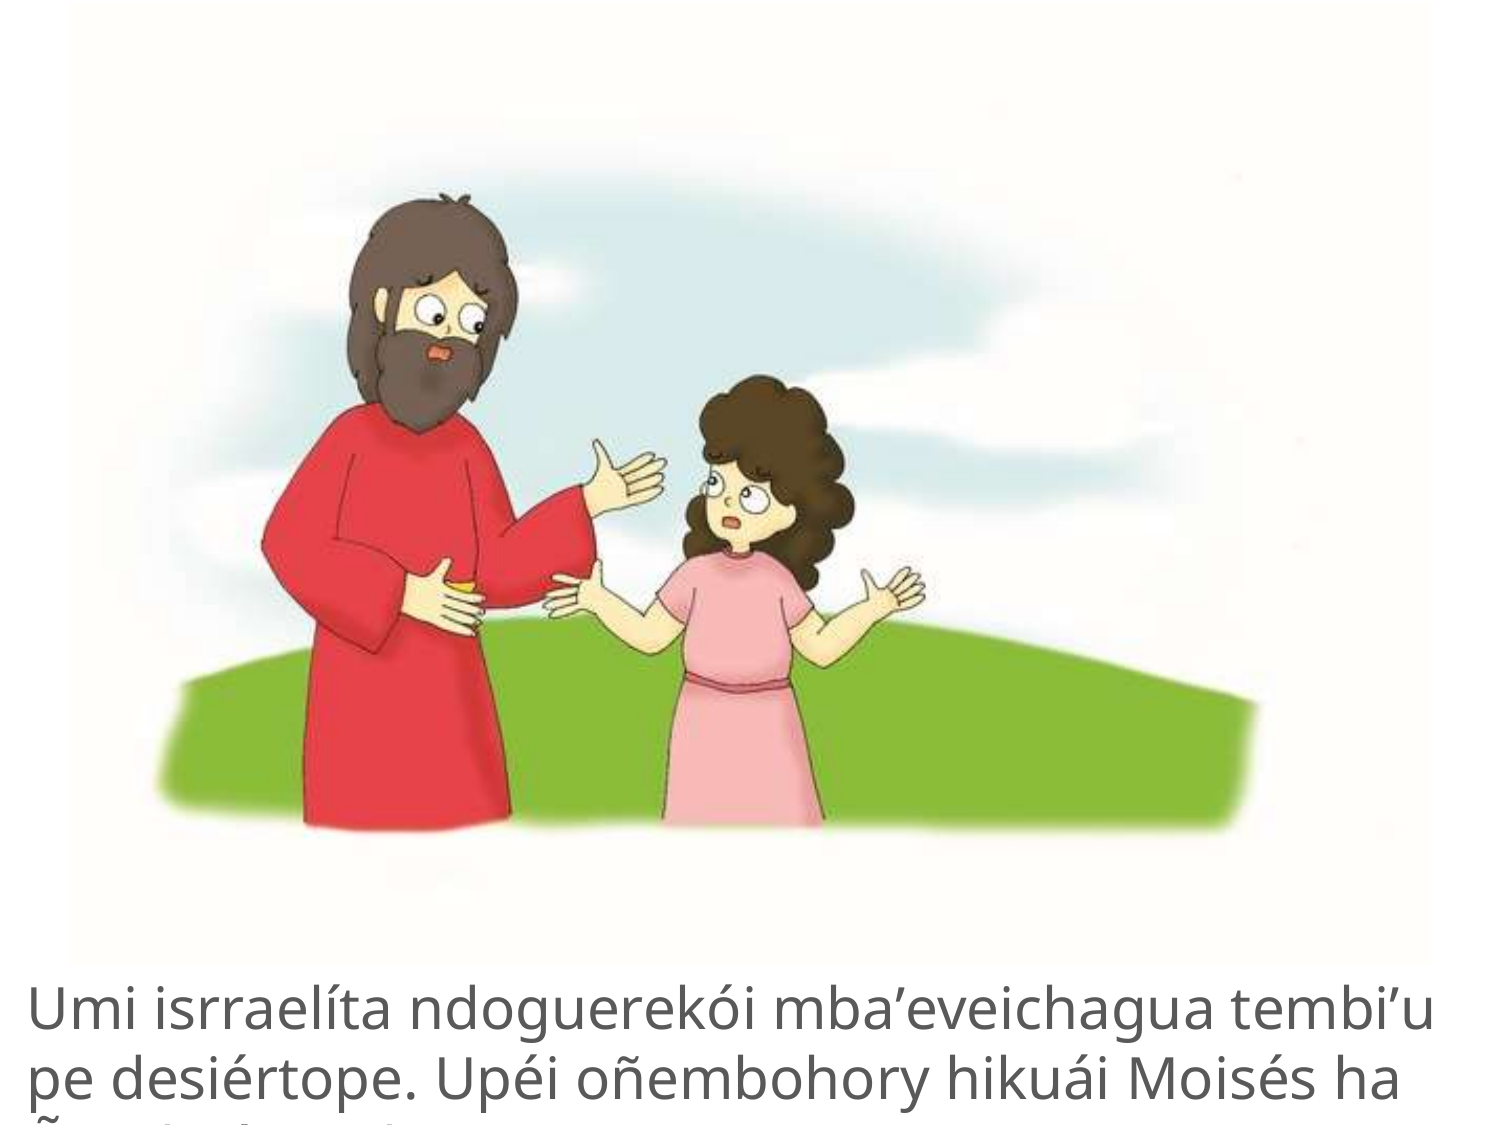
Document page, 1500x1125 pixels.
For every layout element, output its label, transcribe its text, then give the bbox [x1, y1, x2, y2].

picture [69, 1, 1431, 965]
text_box Umi isrraelíta ndoguerekói mbaʼeveichagua tembiʼu pe desiértope. Upéi oñembohory hikuái Moisés ha Ñandejára rehe. [11, 964, 1483, 1125]
